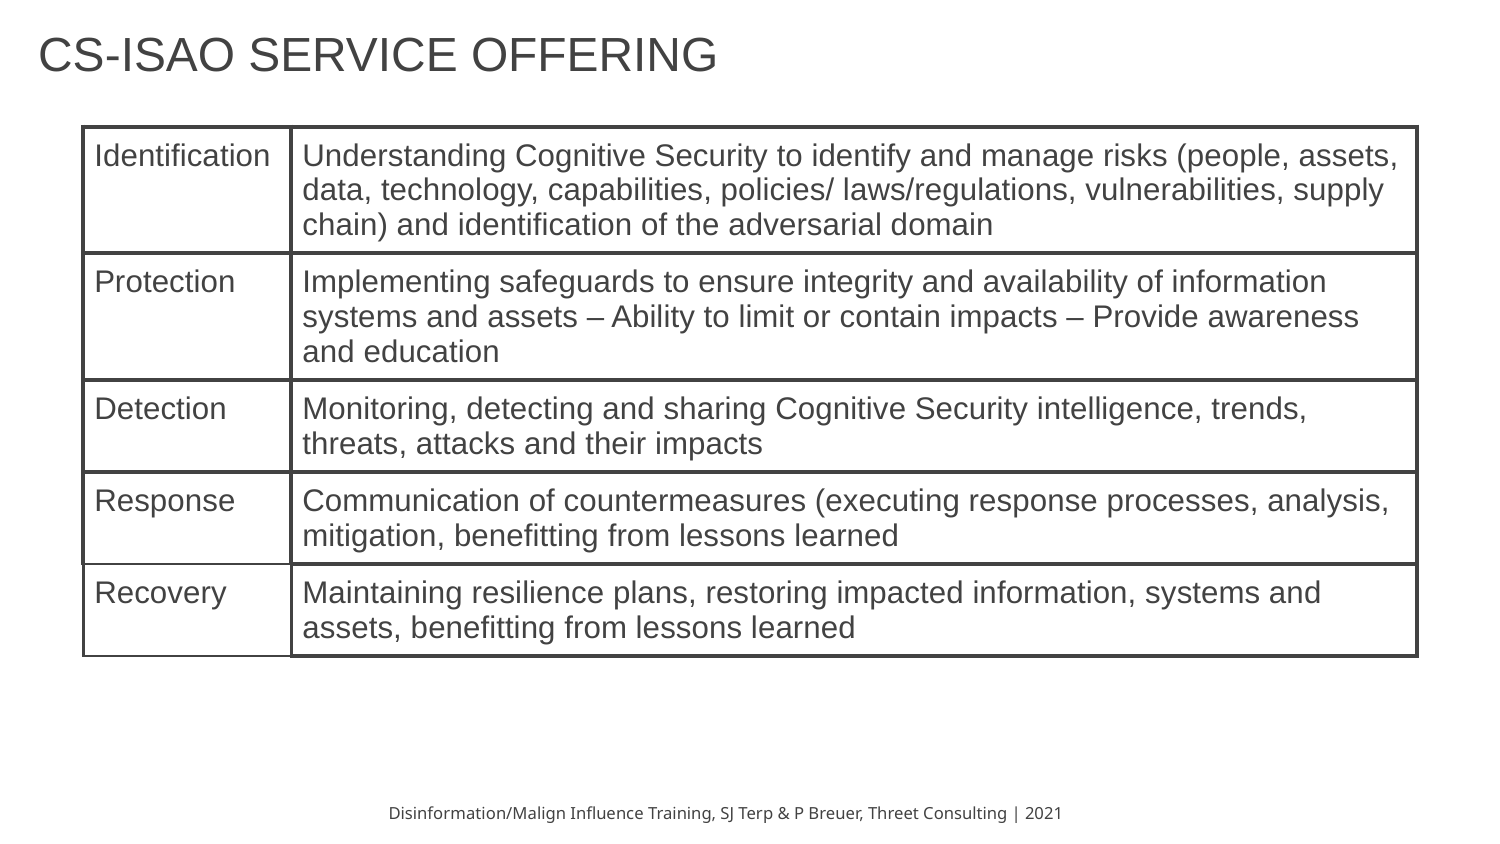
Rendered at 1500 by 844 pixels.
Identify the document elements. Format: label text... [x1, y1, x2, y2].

table_header Identification [85, 129, 289, 251]
table_cell Maintaining resilience plans, restoring impacted information, systems and assets, benefitting from lessons learned [293, 566, 1415, 654]
table_cell Implementing safeguards to ensure integrity and availability of information systems and assets – Ability to limit or contain impacts – Provide awareness and education [293, 255, 1415, 378]
table_header Understanding Cognitive Security to identify and manage risks (people, assets, data, technology, capabilities, policies/ laws/regulations, vulnerabilities, supply chain) and identification of the adversarial domain [293, 129, 1415, 251]
table_cell Protection [85, 255, 289, 378]
table_cell Communication of countermeasures (executing response processes, analysis, mitigation, benefitting from lessons learned [293, 474, 1415, 562]
table_cell Detection [85, 382, 289, 470]
table_cell Recovery [85, 565, 290, 655]
title CS-ISAO SERVICE OFFERING [32, 0, 1457, 106]
table_cell Monitoring, detecting and sharing Cognitive Security intelligence, trends, threats, attacks and their impacts [293, 382, 1415, 470]
table_cell Response [85, 474, 289, 563]
